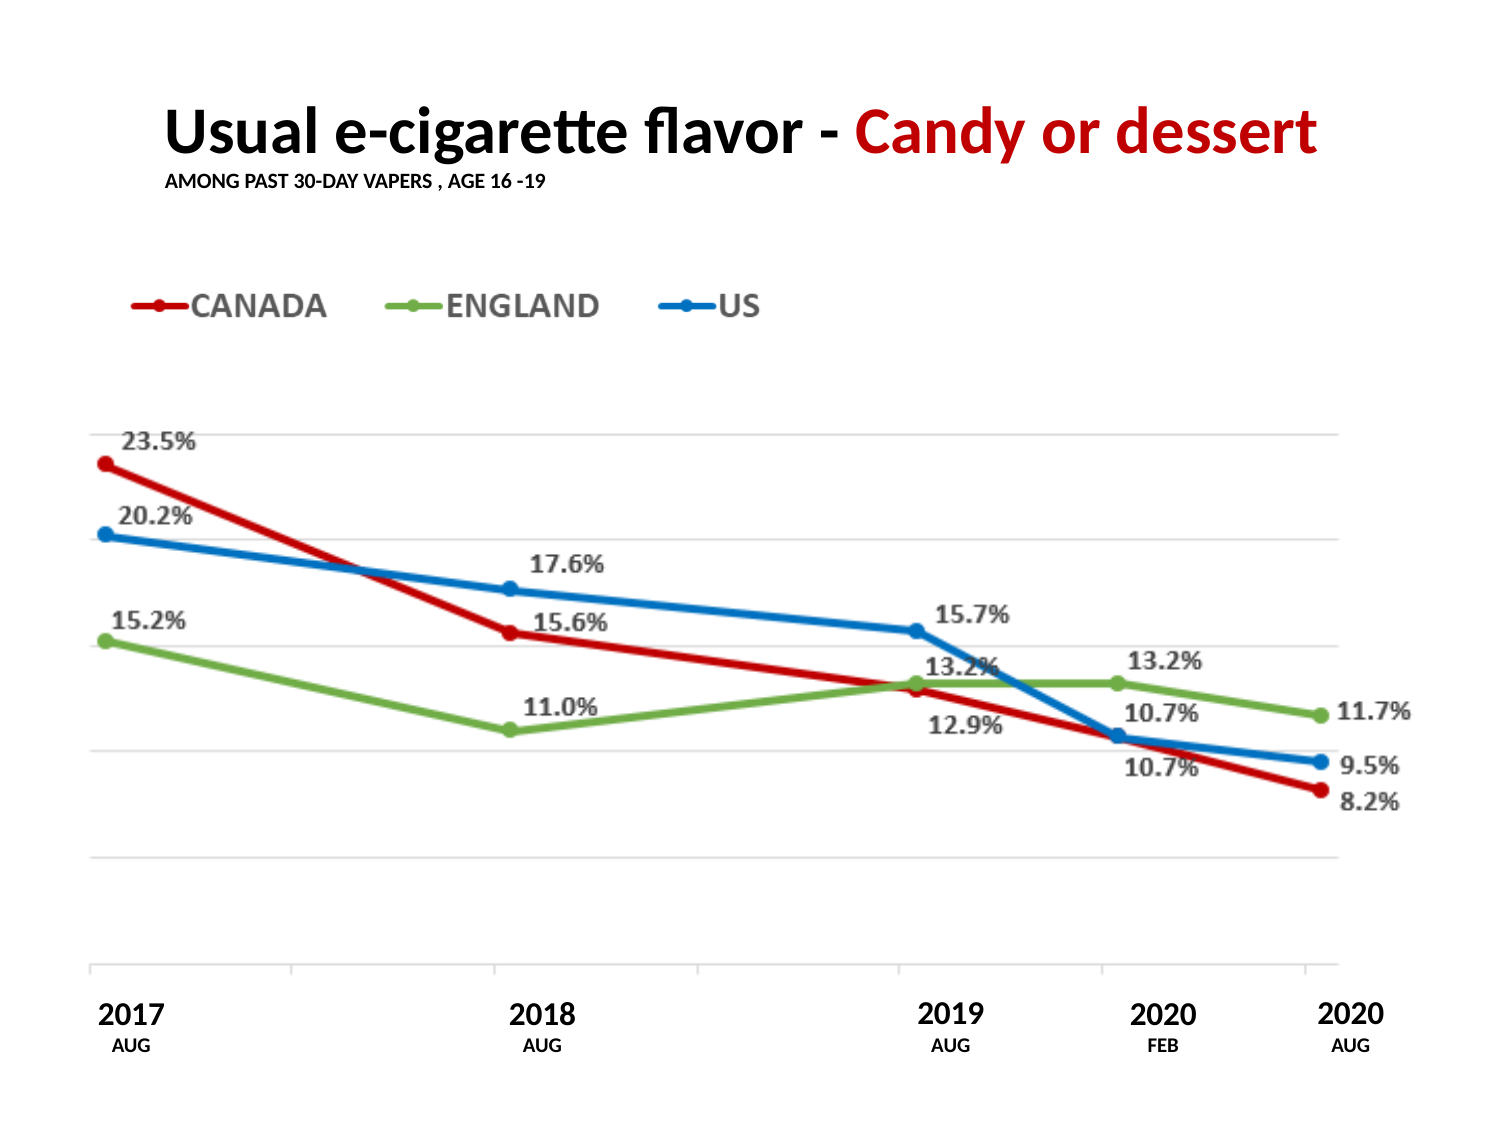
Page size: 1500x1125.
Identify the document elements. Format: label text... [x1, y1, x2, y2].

text_box 2019 AUG [887, 992, 1014, 1064]
text_box 2017 AUG [68, 984, 195, 1064]
text_box 2018 AUG [479, 992, 606, 1064]
picture [107, 274, 788, 324]
text_box Usual e-cigarette flavor - Candy or dessert AMONG PAST 30-DAY VAPERS , AGE 16 -19 [149, 79, 1500, 201]
text_box 2020 AUG [1287, 992, 1415, 1064]
text_box 2020 FEB [1100, 992, 1227, 1064]
picture [74, 412, 1421, 985]
